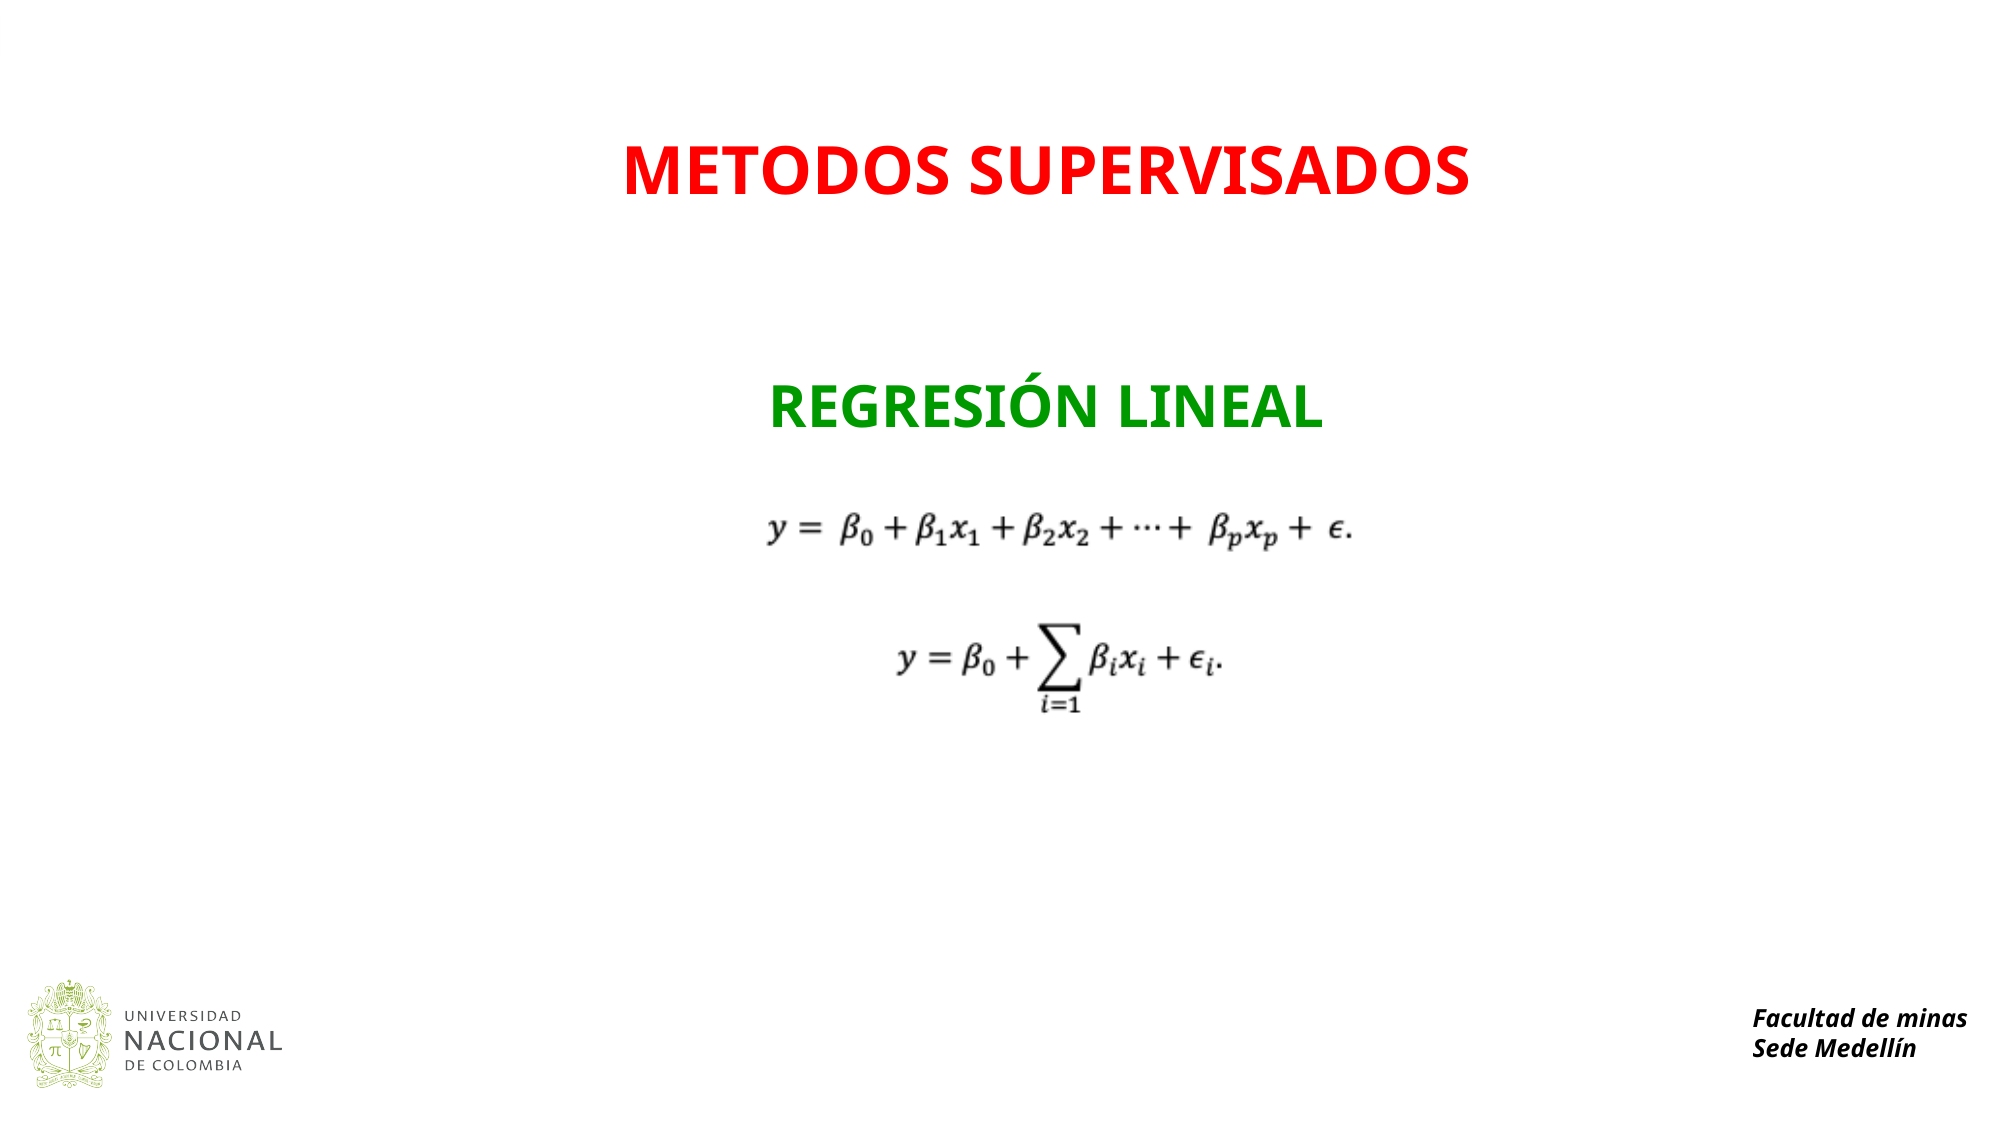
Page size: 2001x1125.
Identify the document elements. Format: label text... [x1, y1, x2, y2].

text_box METODOS SUPERVISADOS [606, 120, 1487, 215]
text_box REGRESIÓN LINEAL [753, 361, 1340, 447]
picture [0, 952, 309, 1115]
picture [738, 484, 1398, 746]
text_box Facultad de minas Sede Medellín [1737, 995, 1983, 1070]
